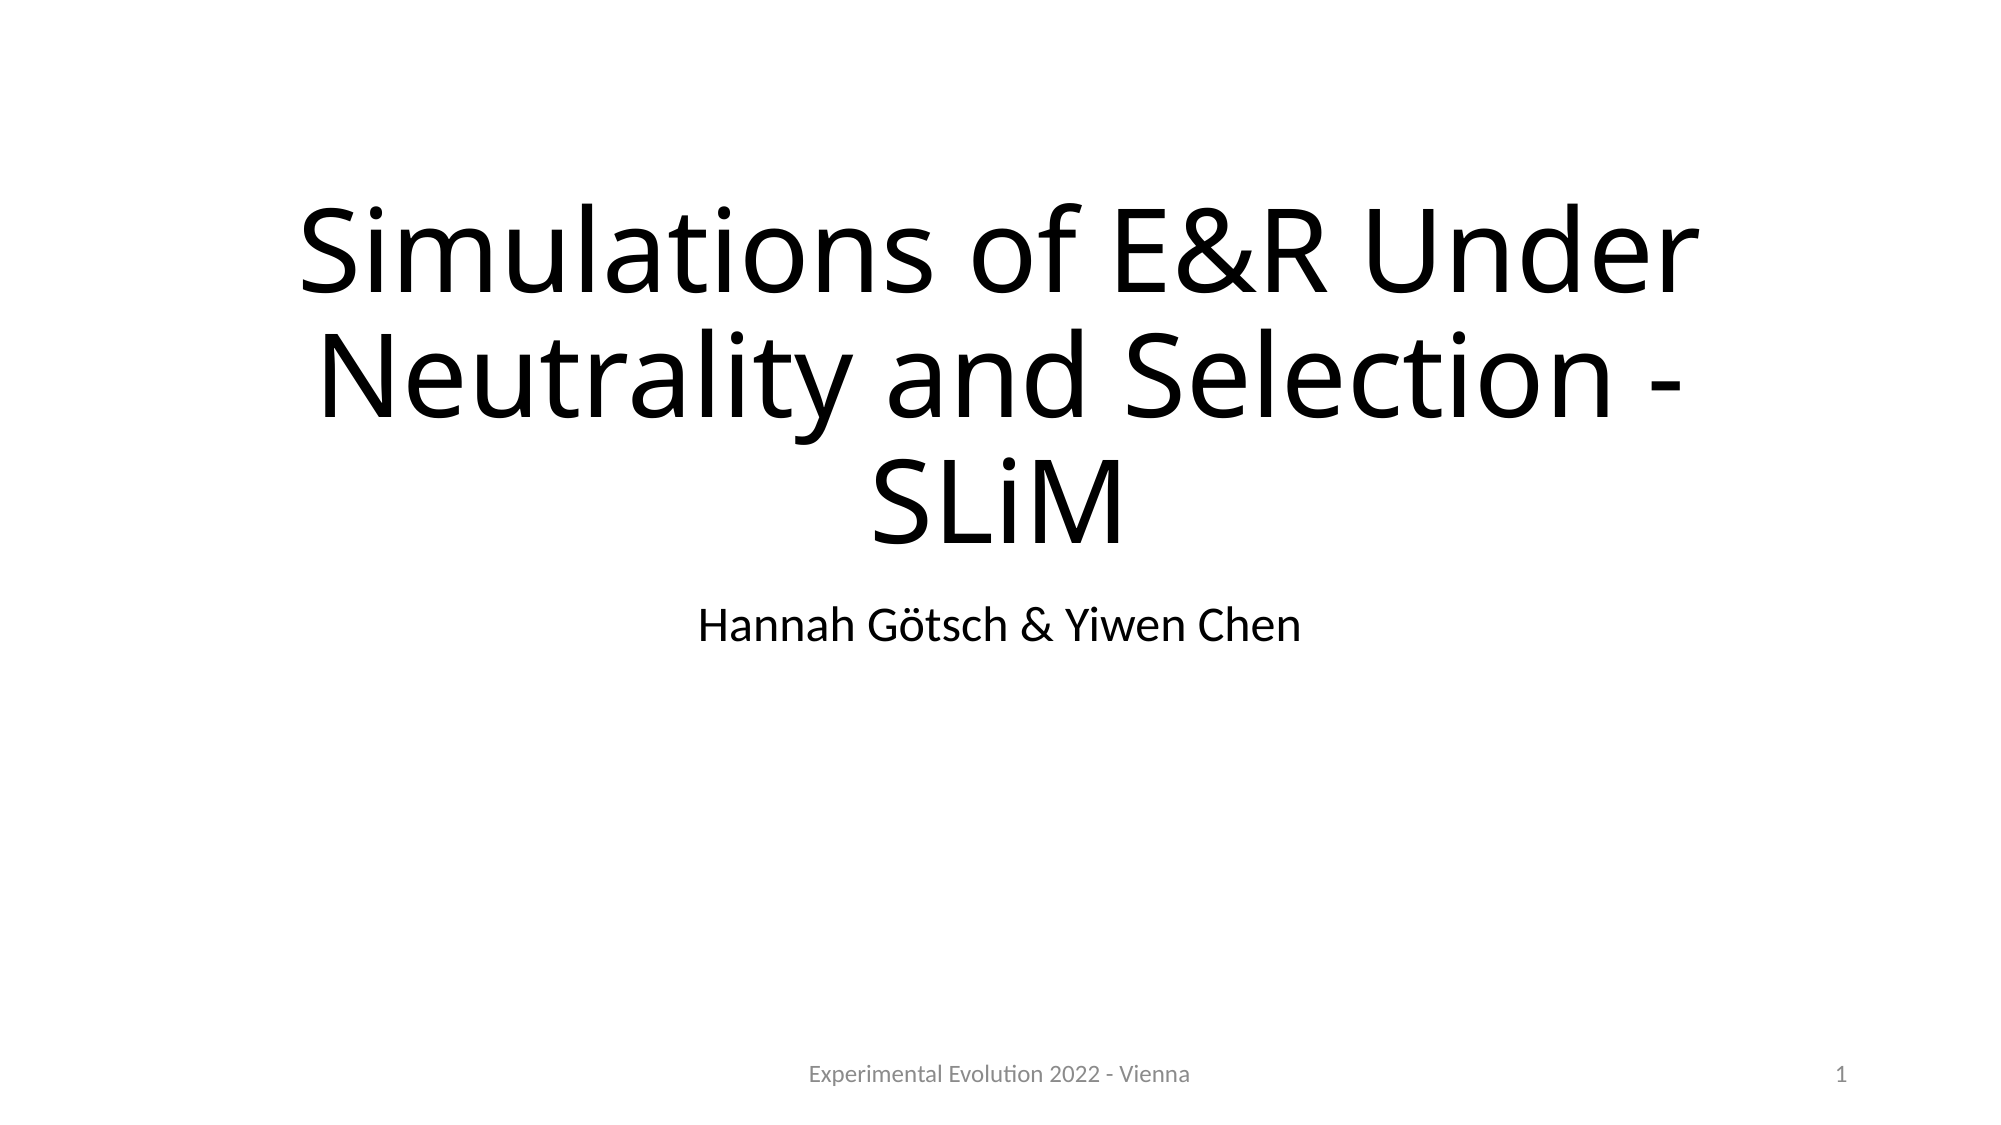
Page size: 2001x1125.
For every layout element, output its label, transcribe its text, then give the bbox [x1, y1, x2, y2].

footer Experimental Evolution 2022 - Vienna [662, 1042, 1338, 1103]
subtitle Hannah Götsch & Yiwen Chen [249, 590, 1750, 863]
title Simulations of E&R Under Neutrality and Selection - SLiM [249, 184, 1750, 576]
slide_number 1 [1412, 1042, 1863, 1103]
